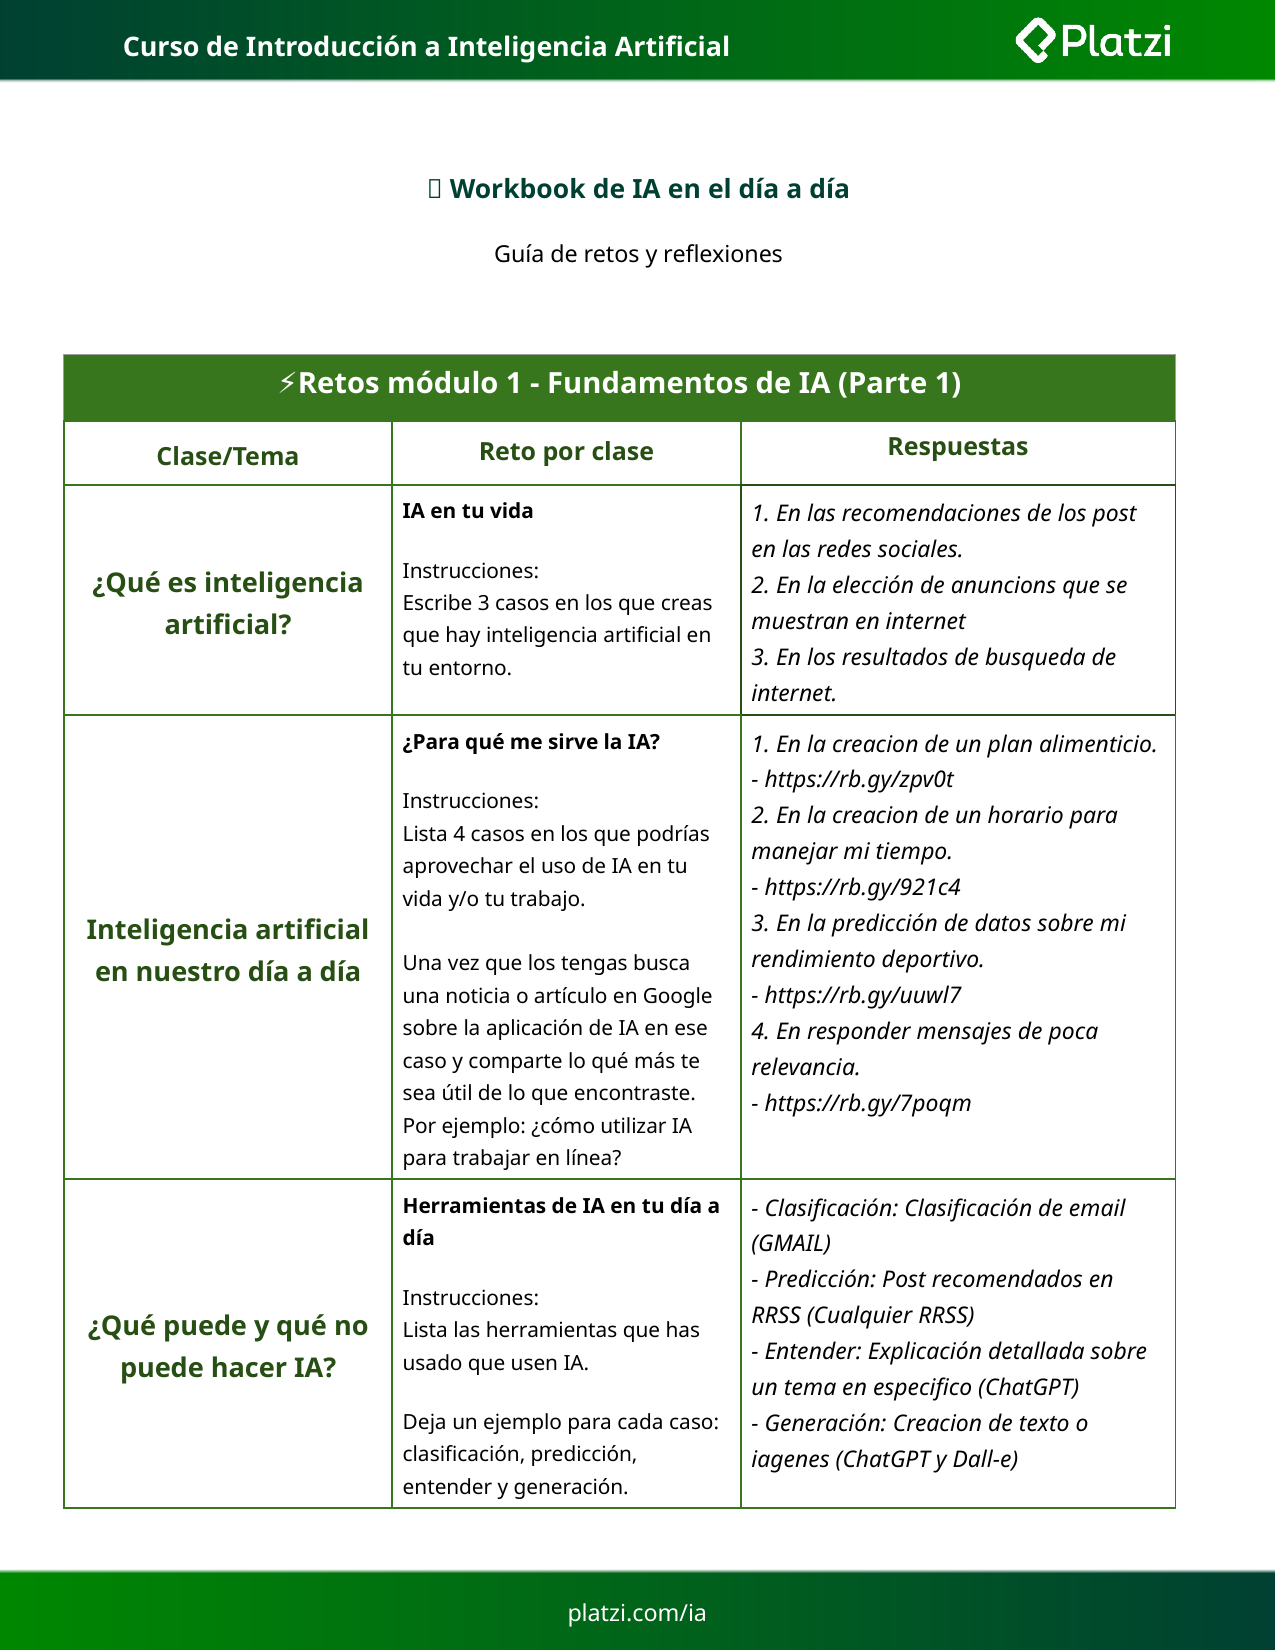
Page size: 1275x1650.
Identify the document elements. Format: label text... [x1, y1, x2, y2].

picture [0, 0, 1275, 1650]
table_cell ¿Qué puede y qué no puede hacer IA? [65, 1180, 391, 1507]
subtitle platzi.com/ia [200, 1571, 1075, 1650]
table_cell Herramientas de IA en tu día a día Instrucciones: Lista las herramientas que has usado que usen IA. Deja un ejemplo para cada caso: clasificación, predicción, entender y generación. [393, 1180, 740, 1507]
table_cell ¿Para qué me sirve la IA? Instrucciones: Lista 4 casos en los que podrías aprovechar el uso de IA en tu vida y/o tu trabajo. Una vez que los tengas busca una noticia o artículo en Google sobre la aplicación de IA en ese caso y comparte lo qué más te sea útil de lo que encontraste. Por ejemplo: ¿cómo utilizar IA para trabajar en línea? [393, 716, 740, 1178]
table_cell Clase/Tema [65, 422, 391, 484]
table_cell ¿Qué es inteligencia artificial? [65, 486, 391, 714]
table_header ⚡Retos módulo 1 - Fundamentos de IA (Parte 1) [64, 355, 1175, 420]
table_cell 1. En la creacion de un plan alimenticio. - https://rb.gy/zpv0t 2. En la creacion de un horario para manejar mi tiempo. - https://rb.gy/921c4 3. En la predicción de datos sobre mi rendimiento deportivo. - https://rb.gy/uuwl7 4. En responder mensajes de poca relevancia. - https://rb.gy/7poqm [742, 716, 1175, 1178]
title Curso de Introducción a Inteligencia Artificial [101, 6, 976, 85]
table_cell 1. En las recomendaciones de los post en las redes sociales. 2. En la elección de anuncions que se muestran en internet 3. En los resultados de busqueda de internet. [742, 486, 1175, 714]
title 🧠 Workbook de IA en el día a día [101, 148, 1176, 212]
table_cell IA en tu vida Instrucciones: Escribe 3 casos en los que creas que hay inteligencia artificial en tu entorno. [393, 486, 740, 714]
table_cell Inteligencia artificial en nuestro día a día [65, 716, 391, 1178]
table_cell Respuestas [742, 422, 1175, 484]
table_cell - Clasificación: Clasificación de email (GMAIL) - Predicción: Post recomendados en RRSS (Cualquier RRSS) - Entender: Explicación detallada sobre un tema en especifico (ChatGPT) - Generación: Creacion de texto o iagenes (ChatGPT y Dall-e) [742, 1180, 1175, 1507]
subtitle Guía de retos y reflexiones [101, 212, 1176, 291]
table_cell Reto por clase [393, 422, 740, 484]
